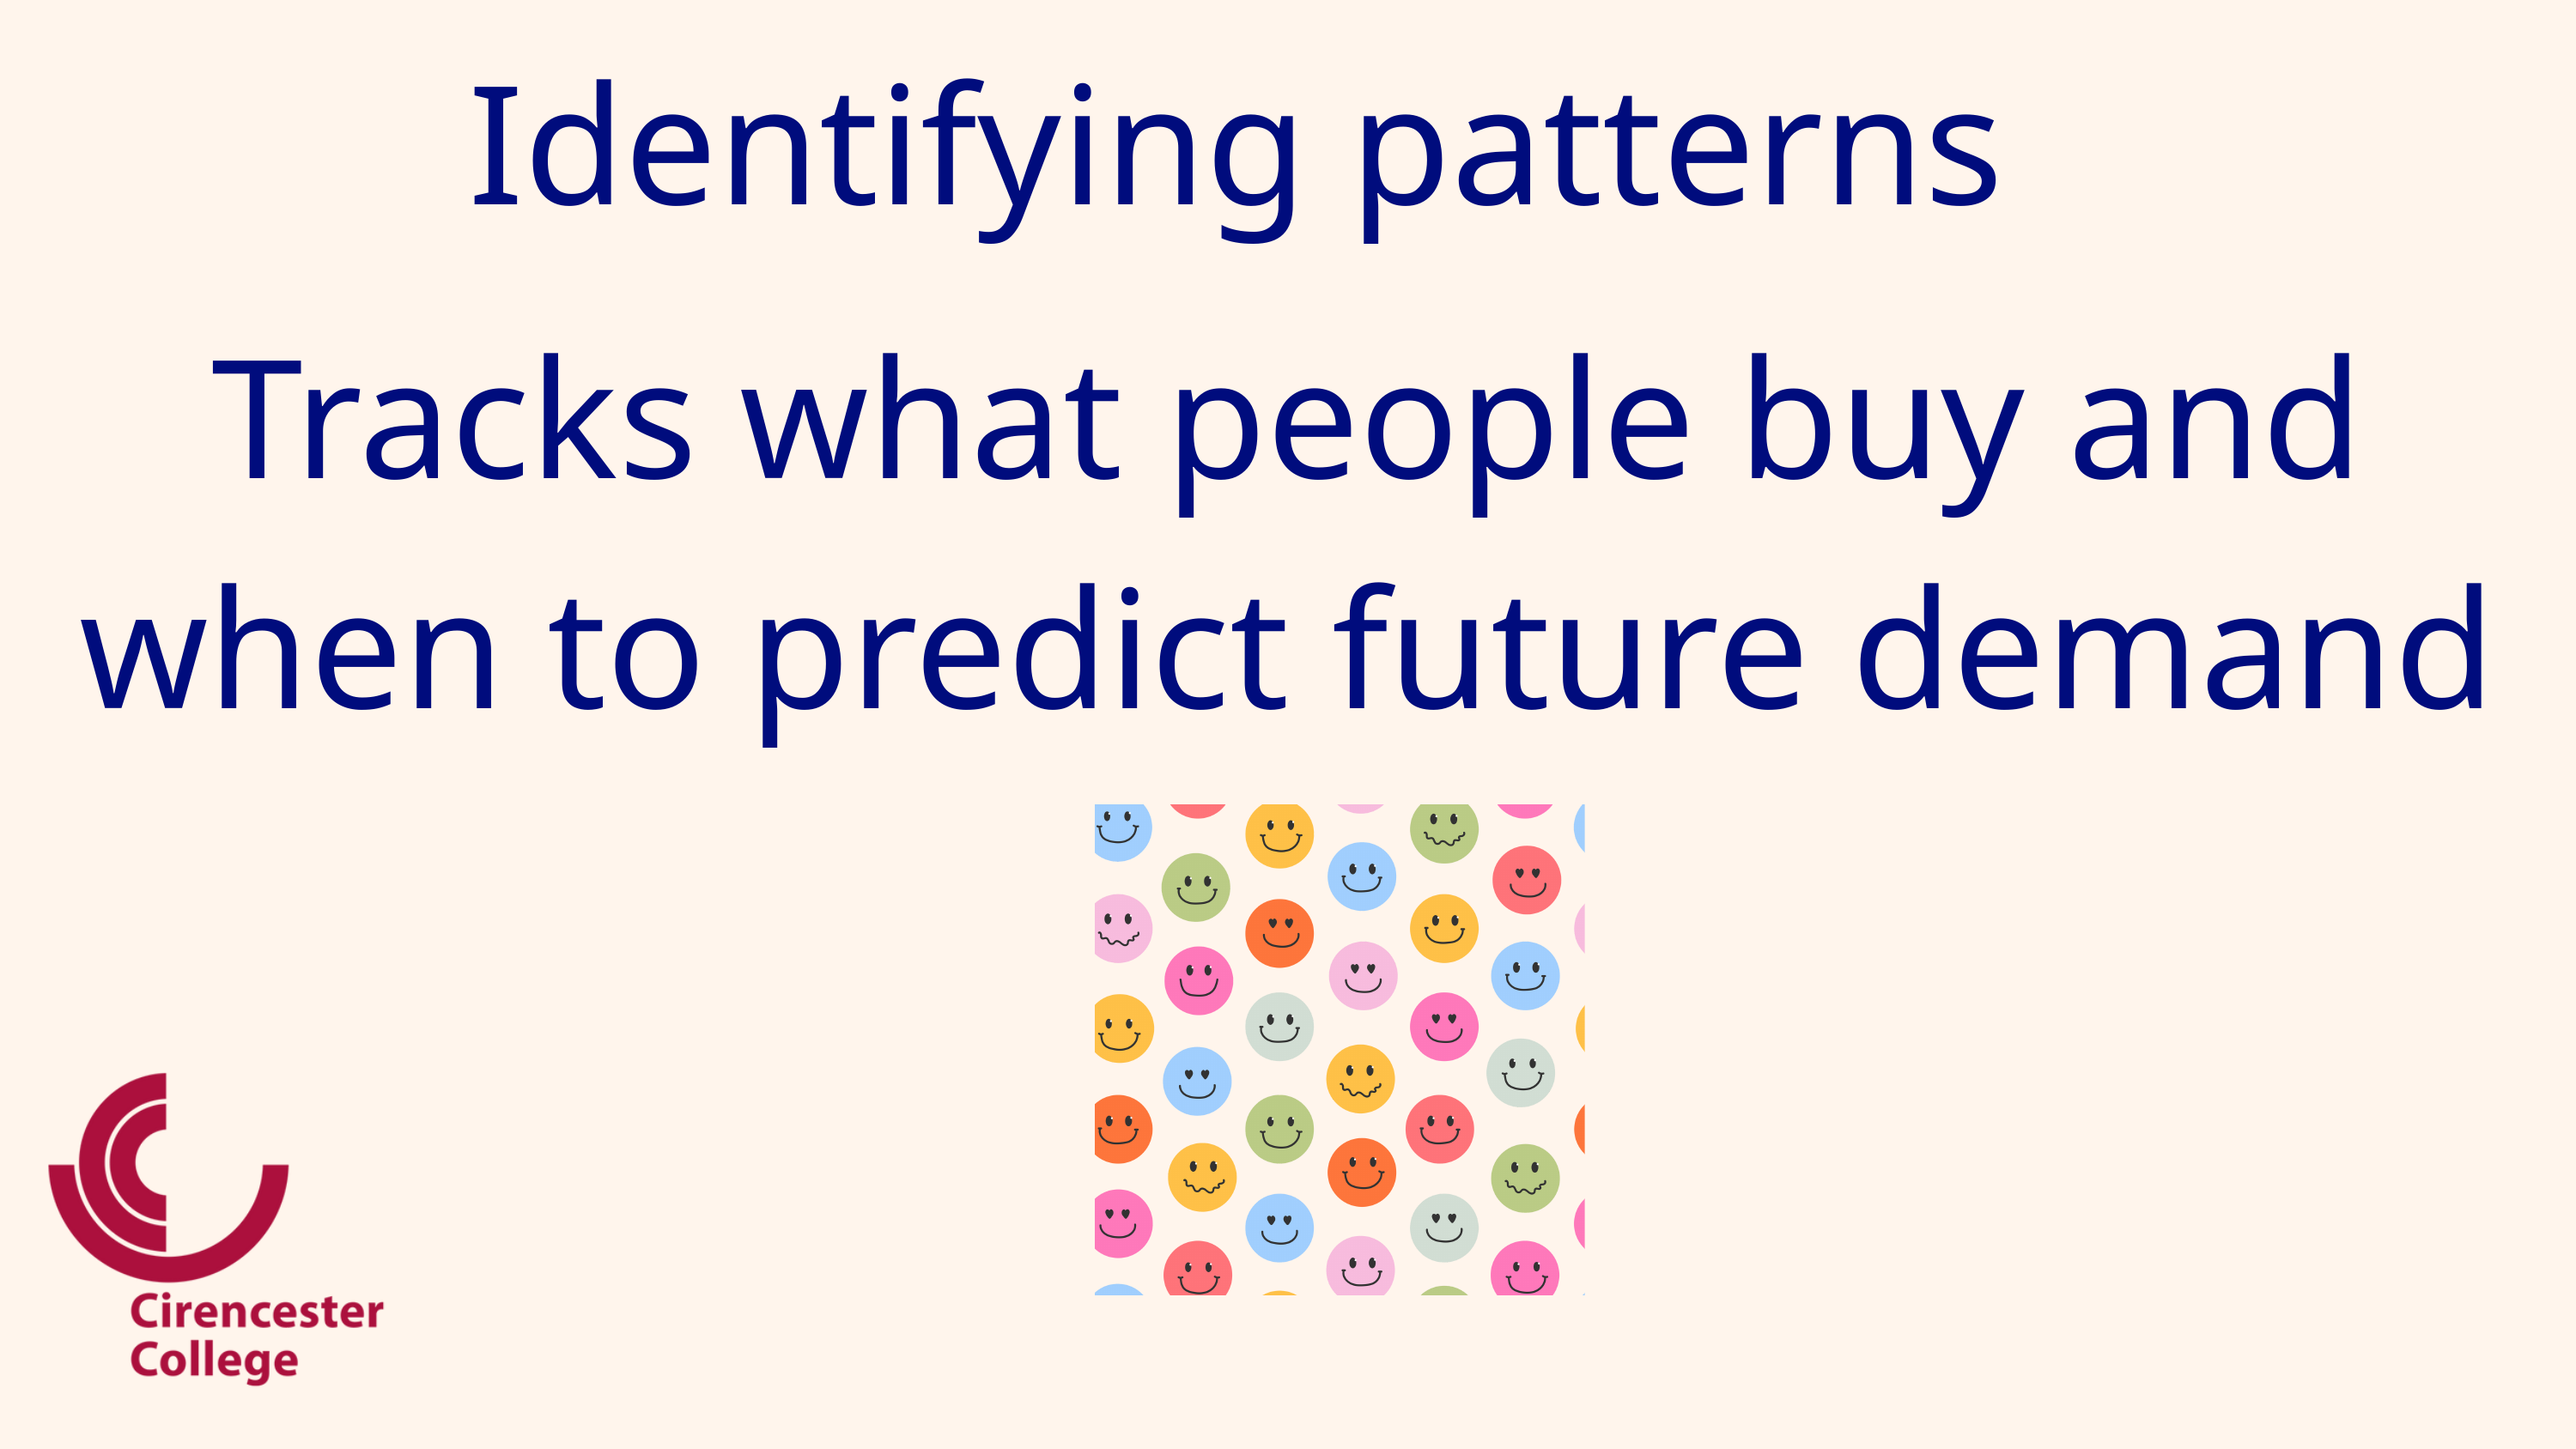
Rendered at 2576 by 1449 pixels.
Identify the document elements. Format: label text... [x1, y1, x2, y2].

text_box [34, 1049, 398, 1413]
text_box Tracks what people buy and when to predict future demand [0, 281, 2576, 743]
text_box Identifying patterns [398, 7, 2075, 238]
text_box [1094, 804, 1585, 1295]
